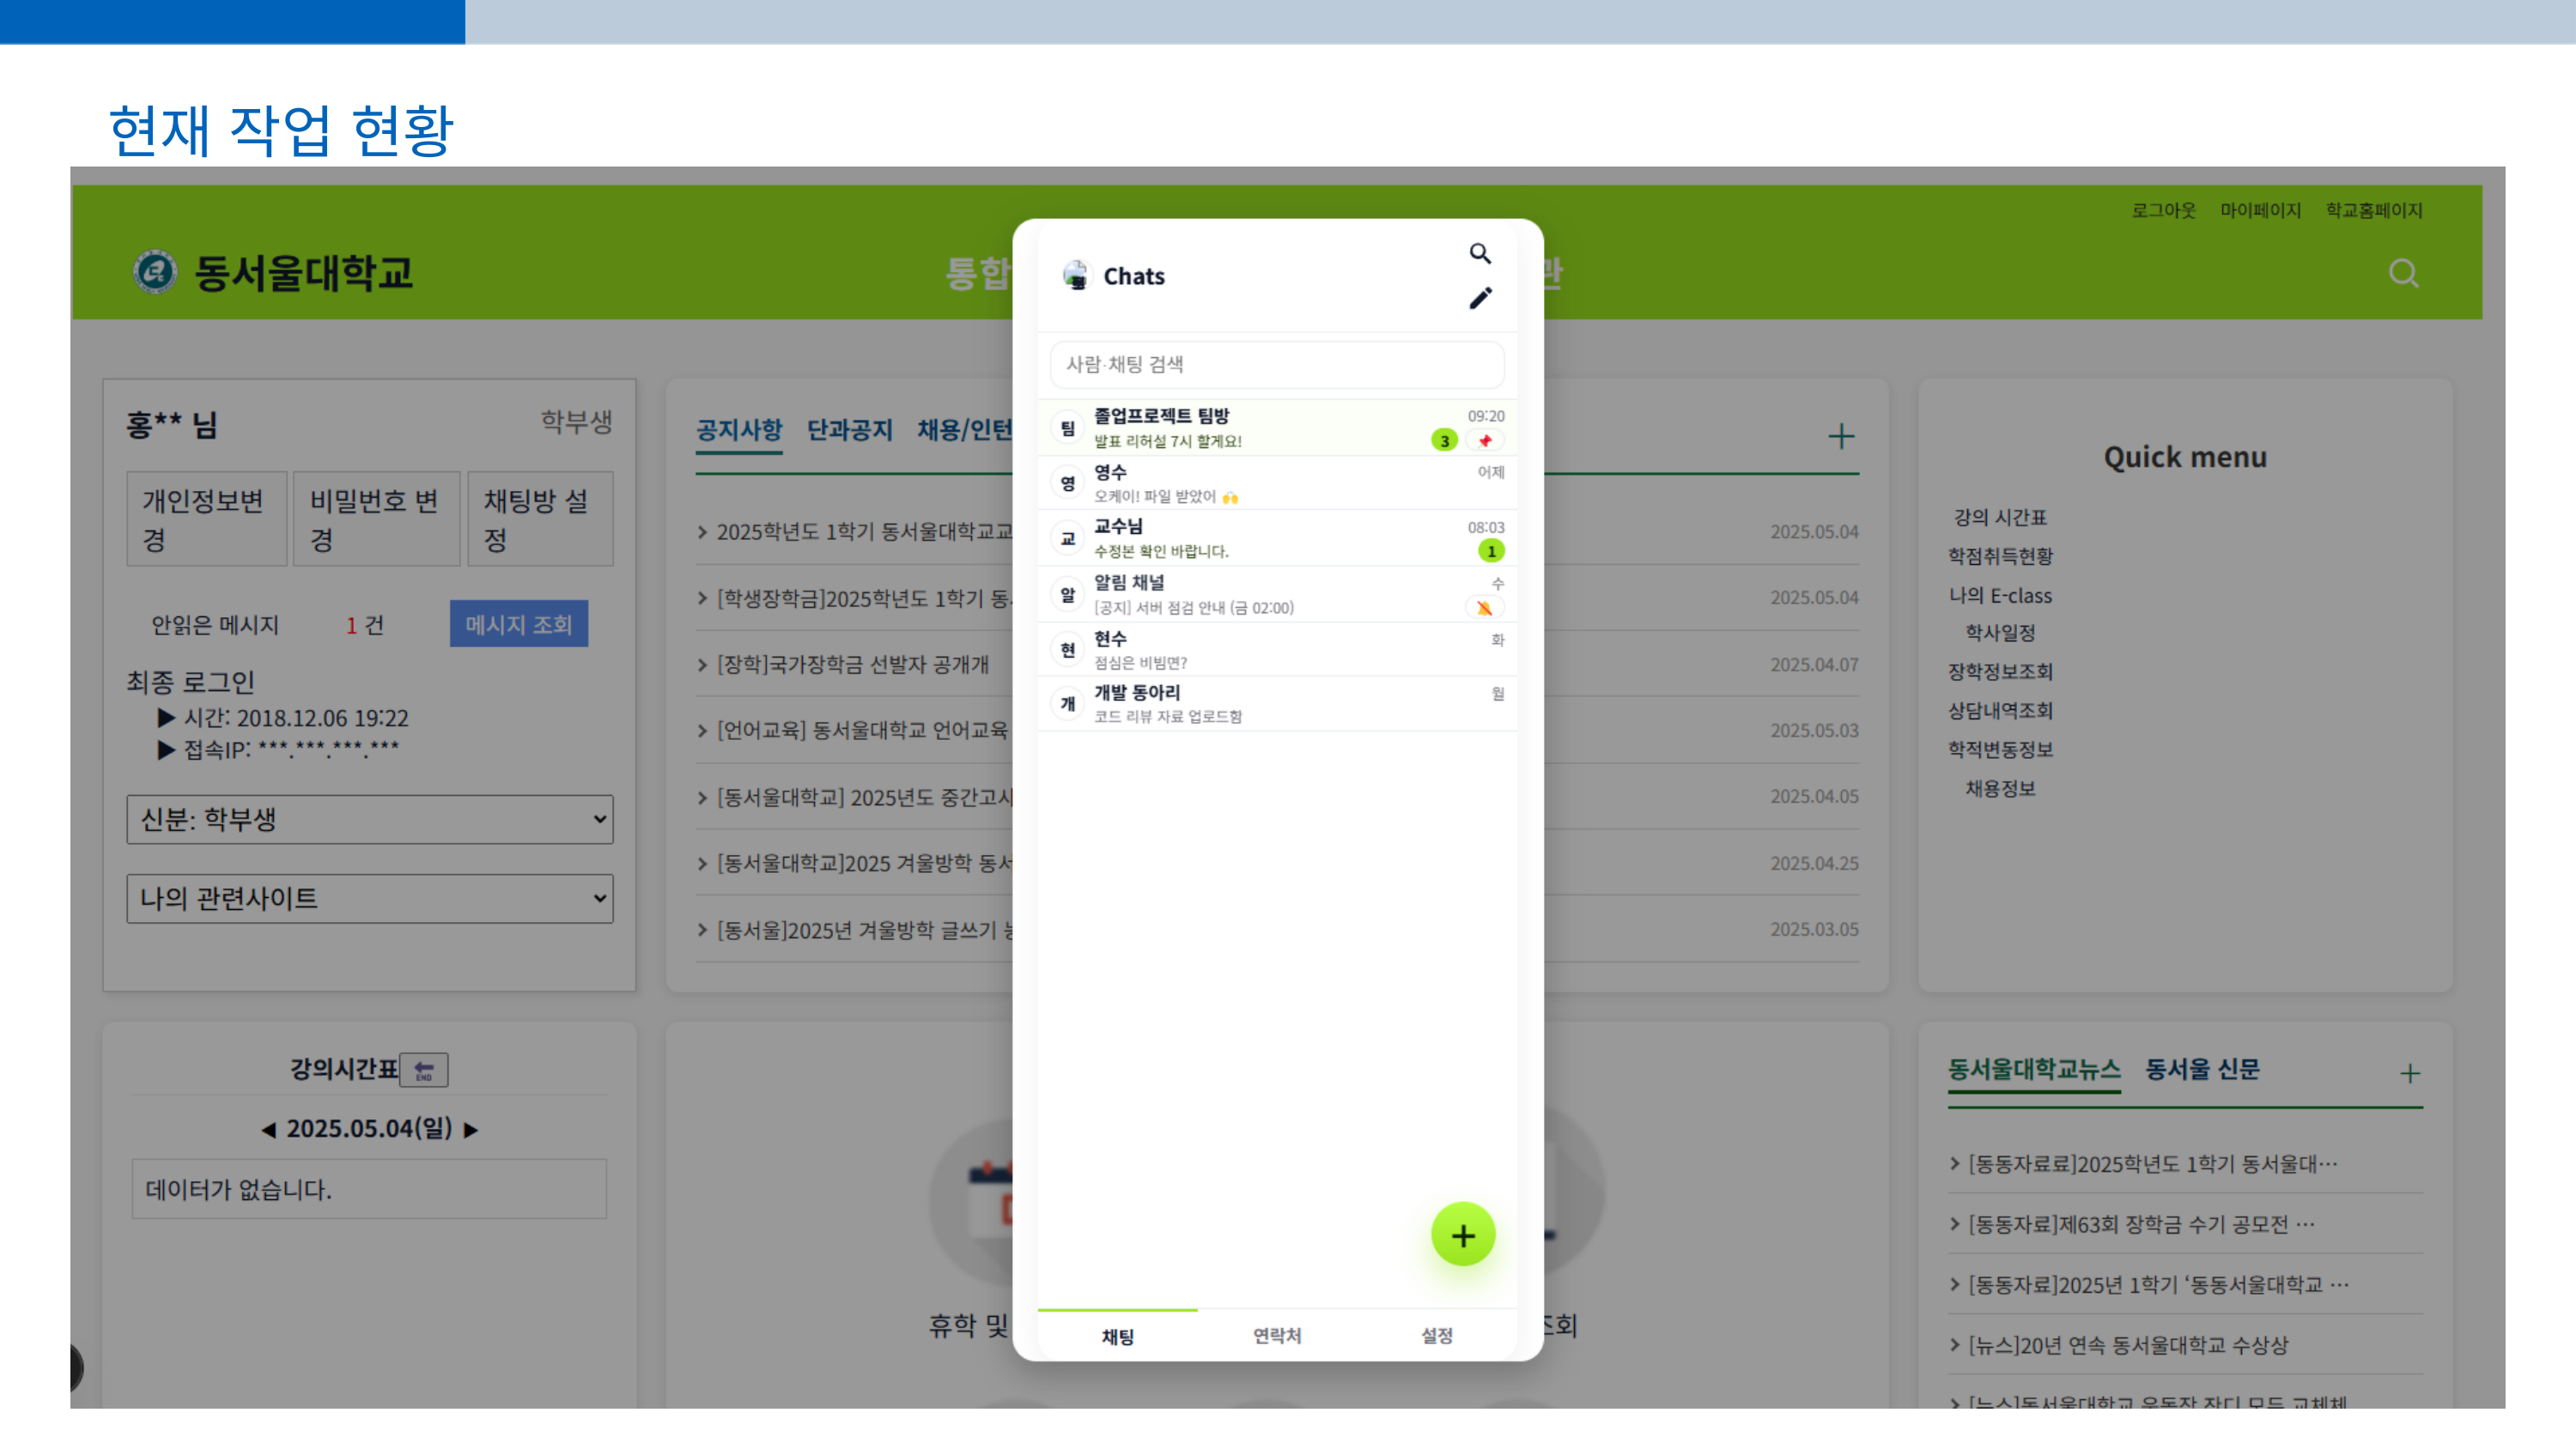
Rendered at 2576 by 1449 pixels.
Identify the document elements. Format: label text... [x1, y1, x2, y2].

picture [70, 167, 2506, 1409]
text_box 현재 작업 현황 [107, 101, 2128, 165]
picture [0, 0, 2576, 45]
